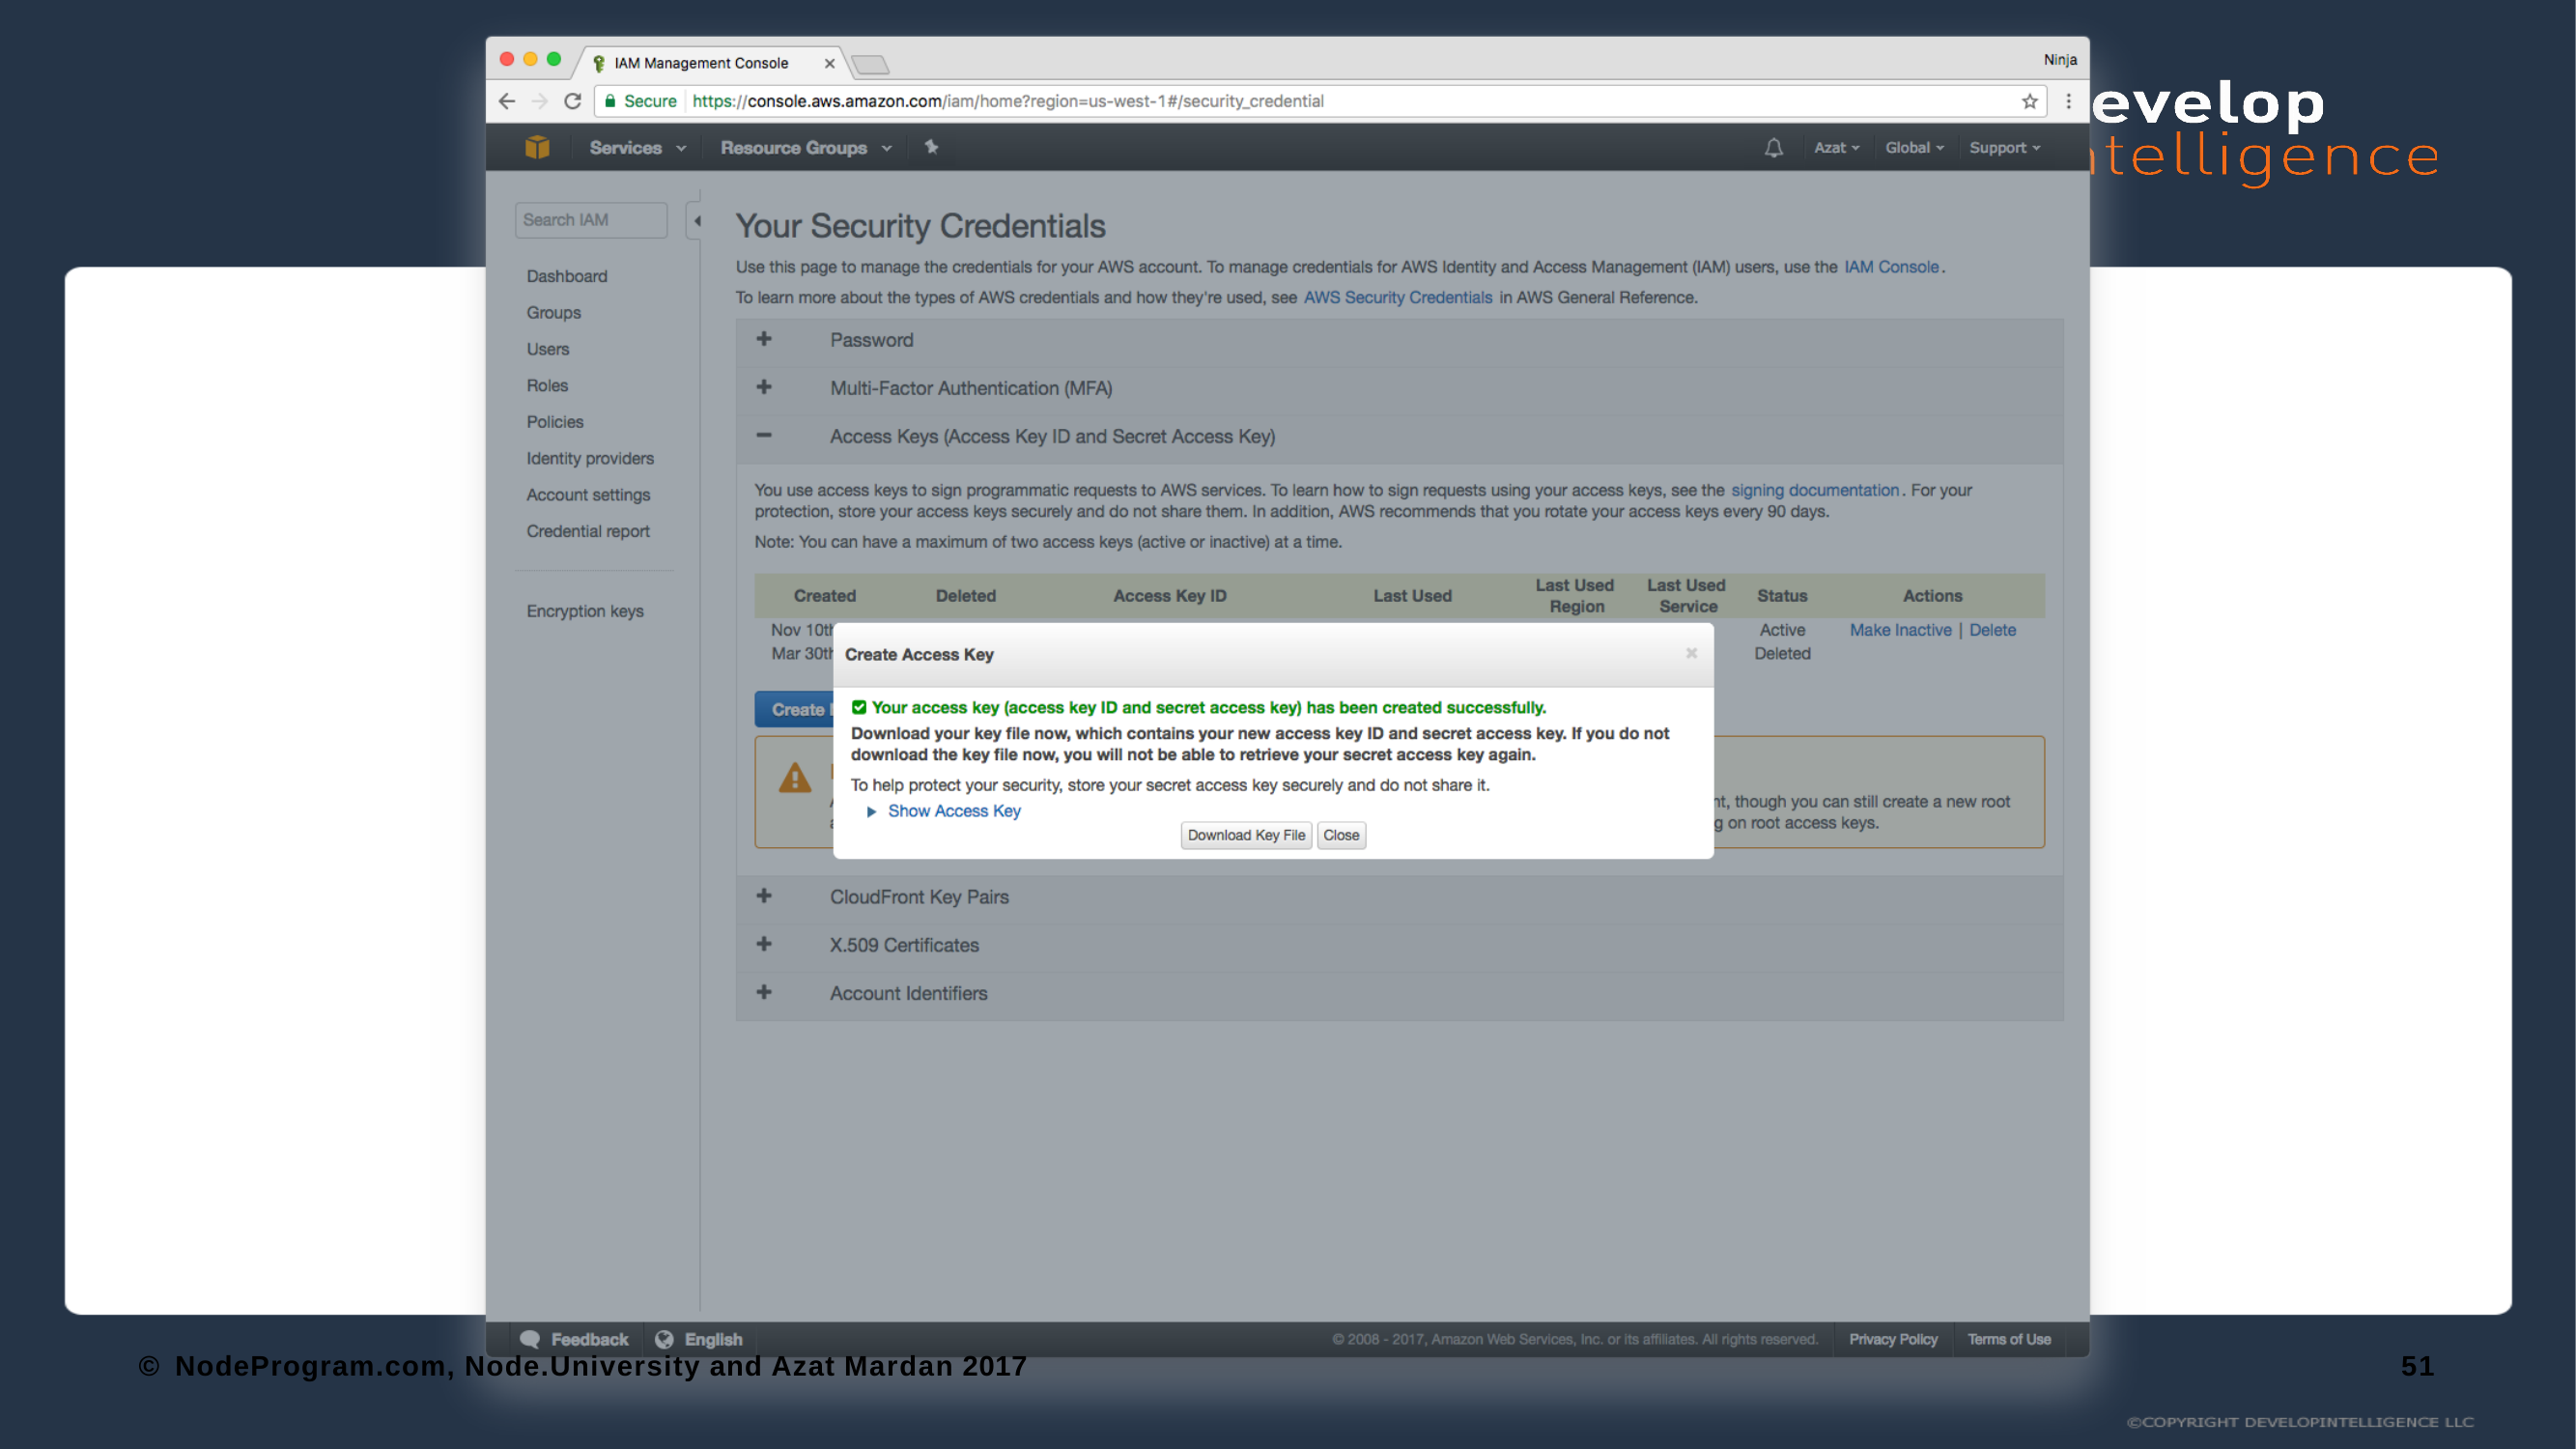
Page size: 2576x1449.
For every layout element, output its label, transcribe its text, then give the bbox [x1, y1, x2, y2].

footer © NodeProgram.com, Node.University and Azat Mardan 2017 [136, 1347, 1034, 1449]
text_box [420, 0, 2156, 1449]
picture [2156, 0, 2576, 1449]
text_box 51 [2396, 1347, 2442, 1382]
picture [0, 0, 420, 1449]
